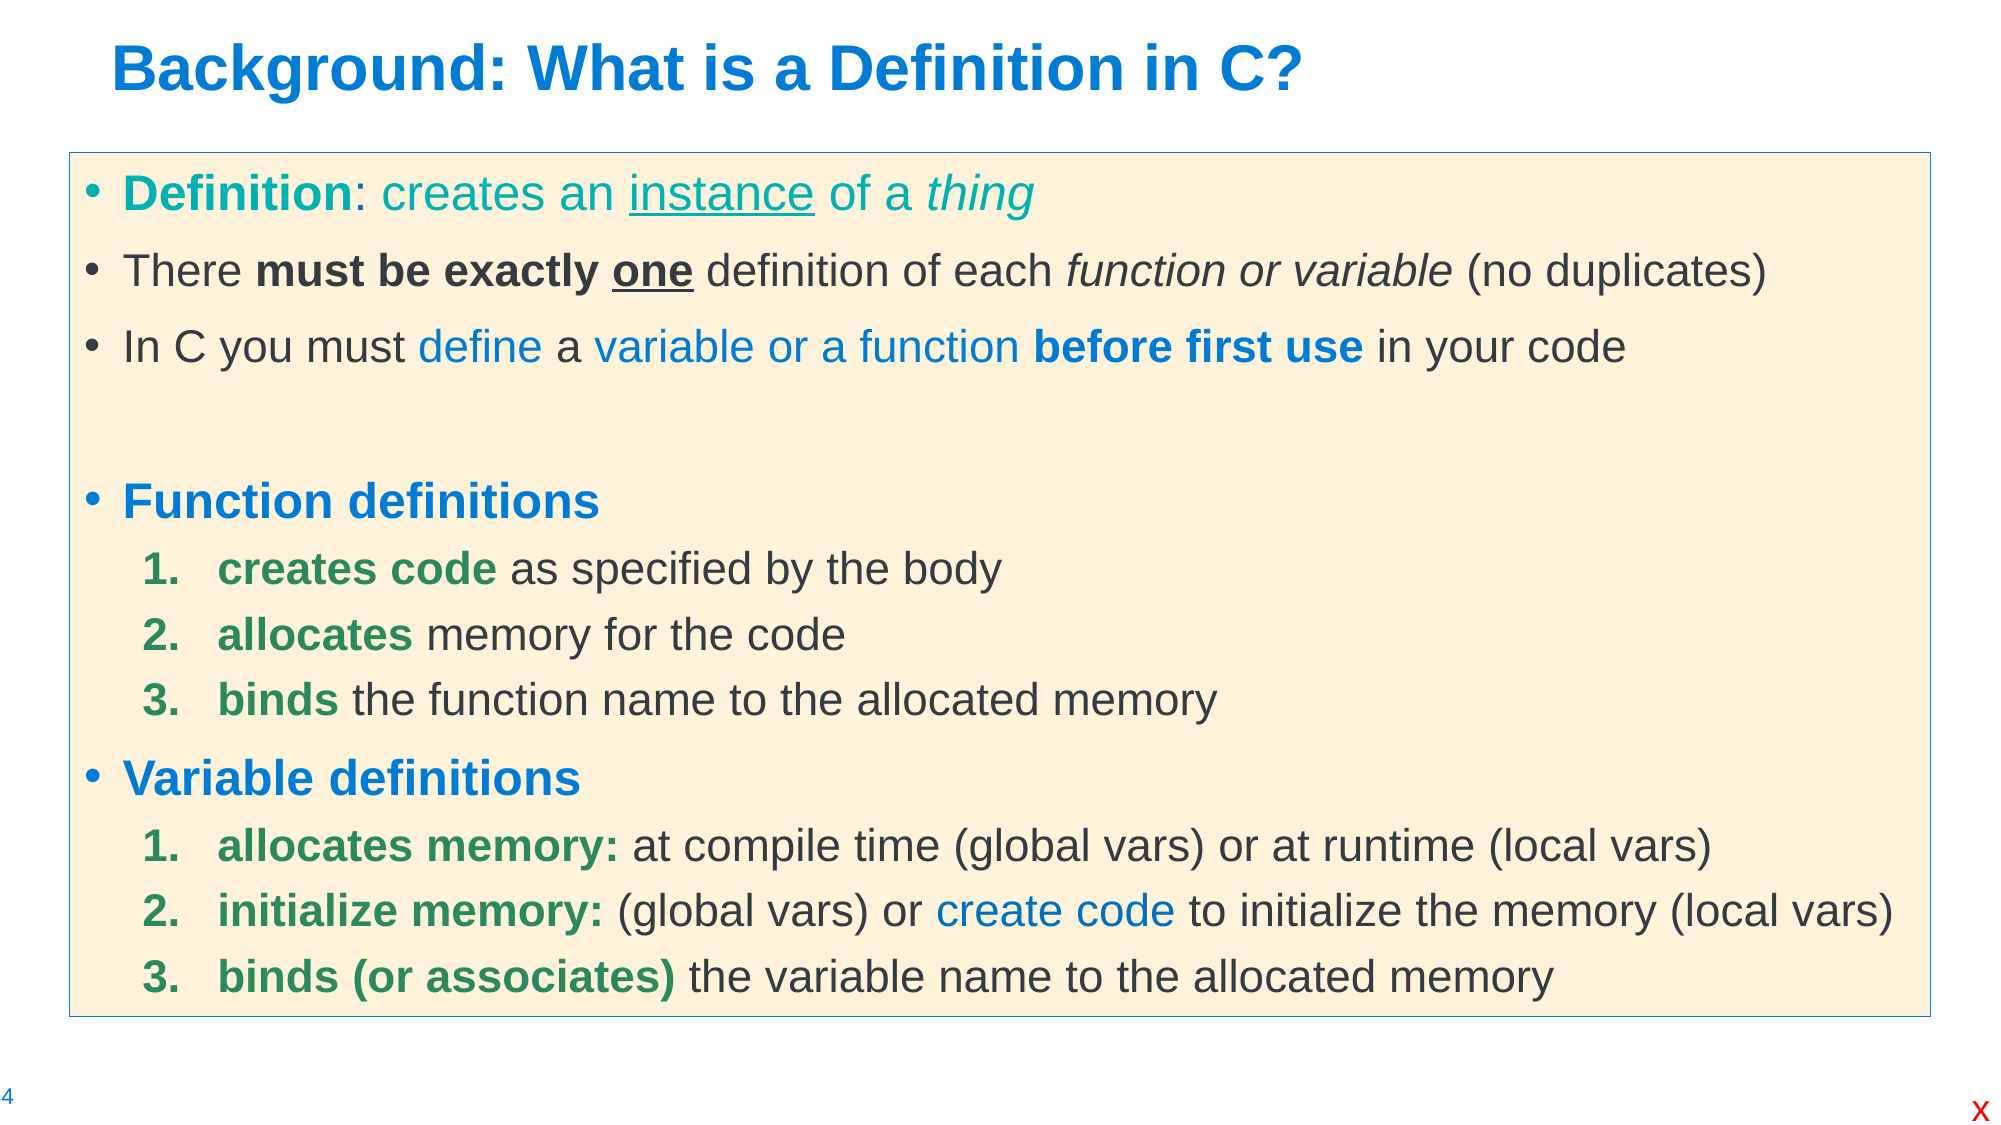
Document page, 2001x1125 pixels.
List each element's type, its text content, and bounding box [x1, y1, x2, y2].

title Background: What is a Definition in C? [96, 0, 1822, 113]
list Definition: creates an instance of a thing There must be exactly one definition of each function or variable (no duplicates) In C you must define a variable or a function before first use in your code Function definitions creates code as specified by the body allocates memory for the code binds the function name to the allocated memory Variable definitions allocates memory: at compile time (global vars) or at runtime (local vars) initialize memory: (global vars) or create code to initialize the memory (local vars) binds (or associates) the variable name to the allocated memory [69, 152, 1931, 1017]
text_box x [1956, 1076, 2000, 1125]
